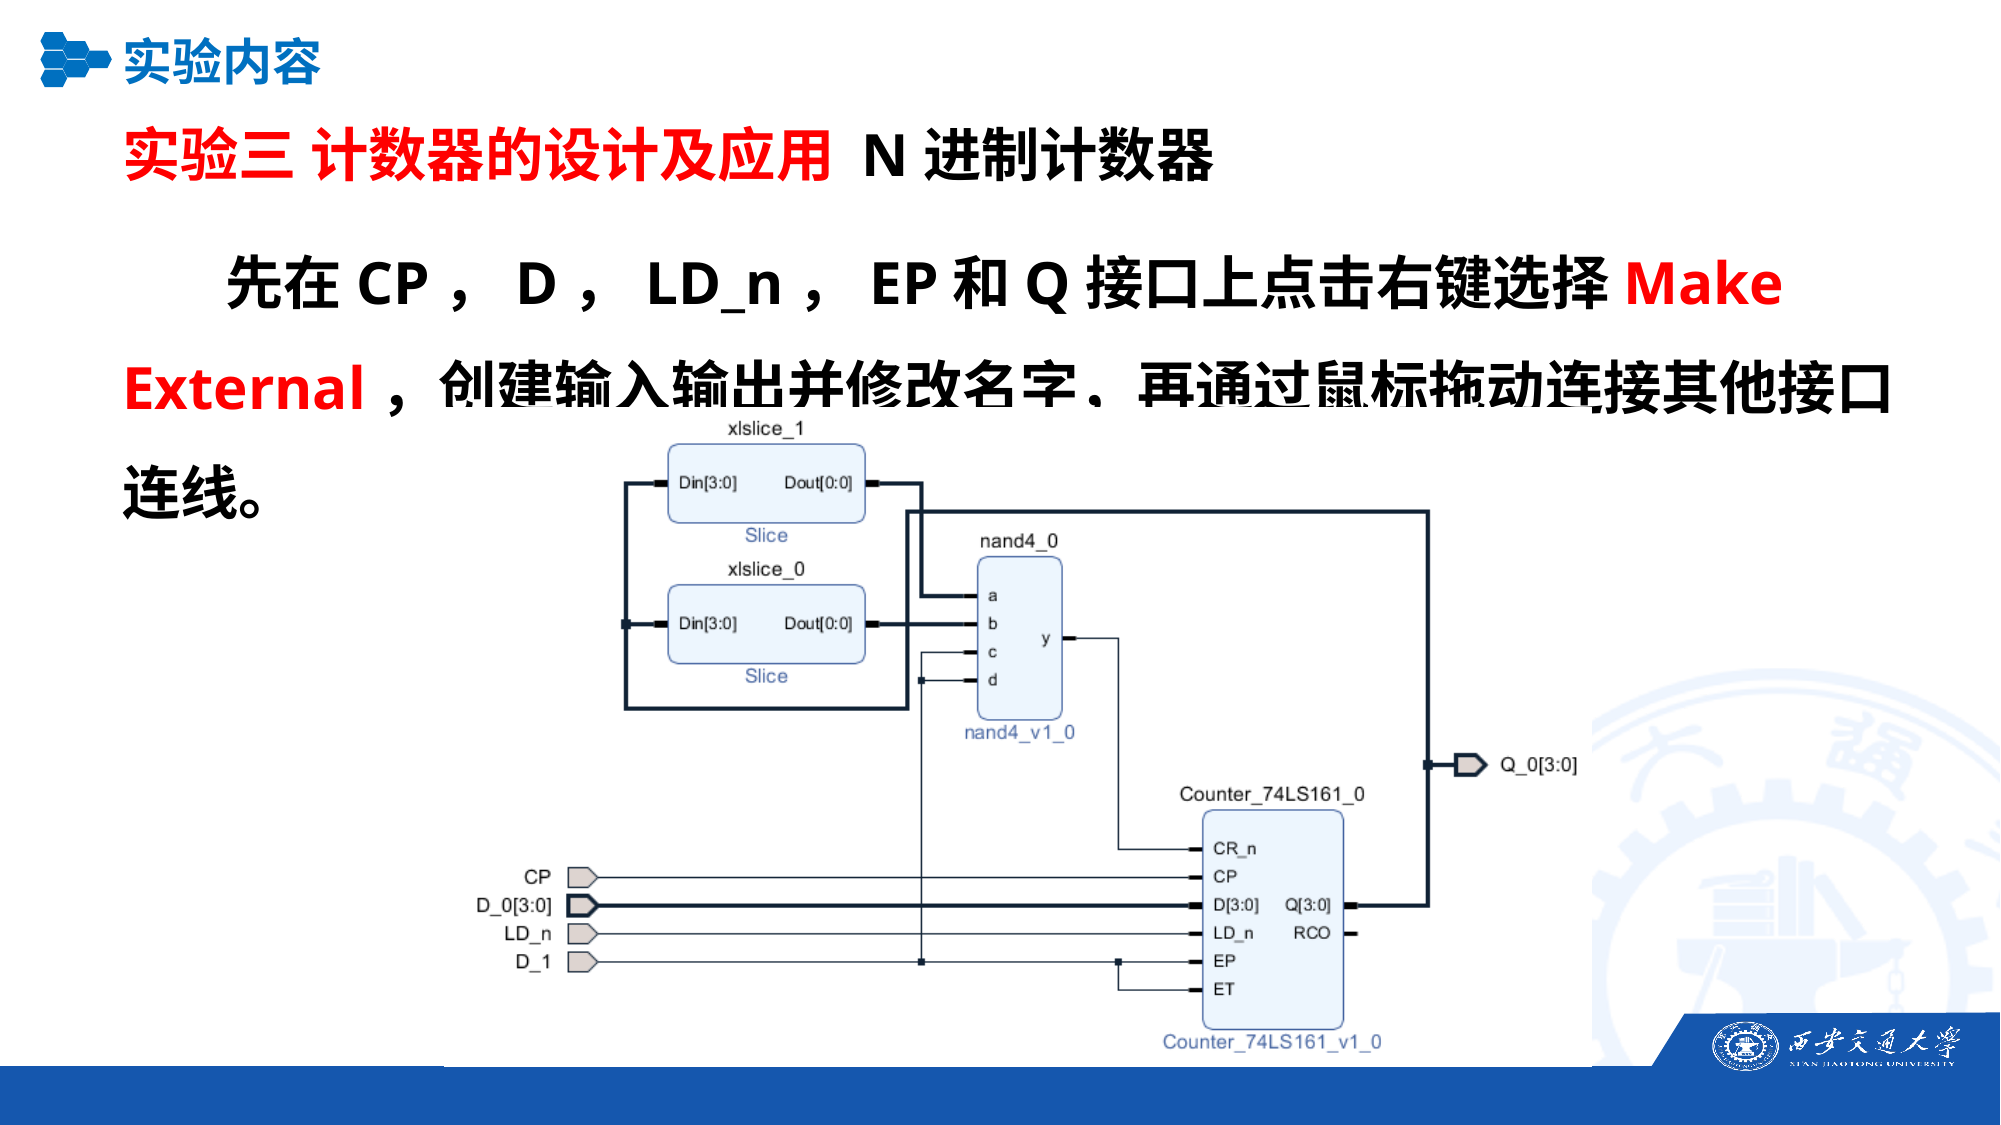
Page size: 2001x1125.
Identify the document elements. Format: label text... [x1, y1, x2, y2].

text_box 实验三 计数器的设计及应用 N进制计数器 [107, 111, 1693, 196]
text_box 实验内容 [107, 22, 578, 98]
picture [444, 407, 1592, 1067]
text_box 先在CP，D，LD_n，EP和Q接口上点击右键选择Make External，创建输入输出并修改名字，再通过鼠标拖动连接其他接口连线。 [107, 203, 1928, 534]
